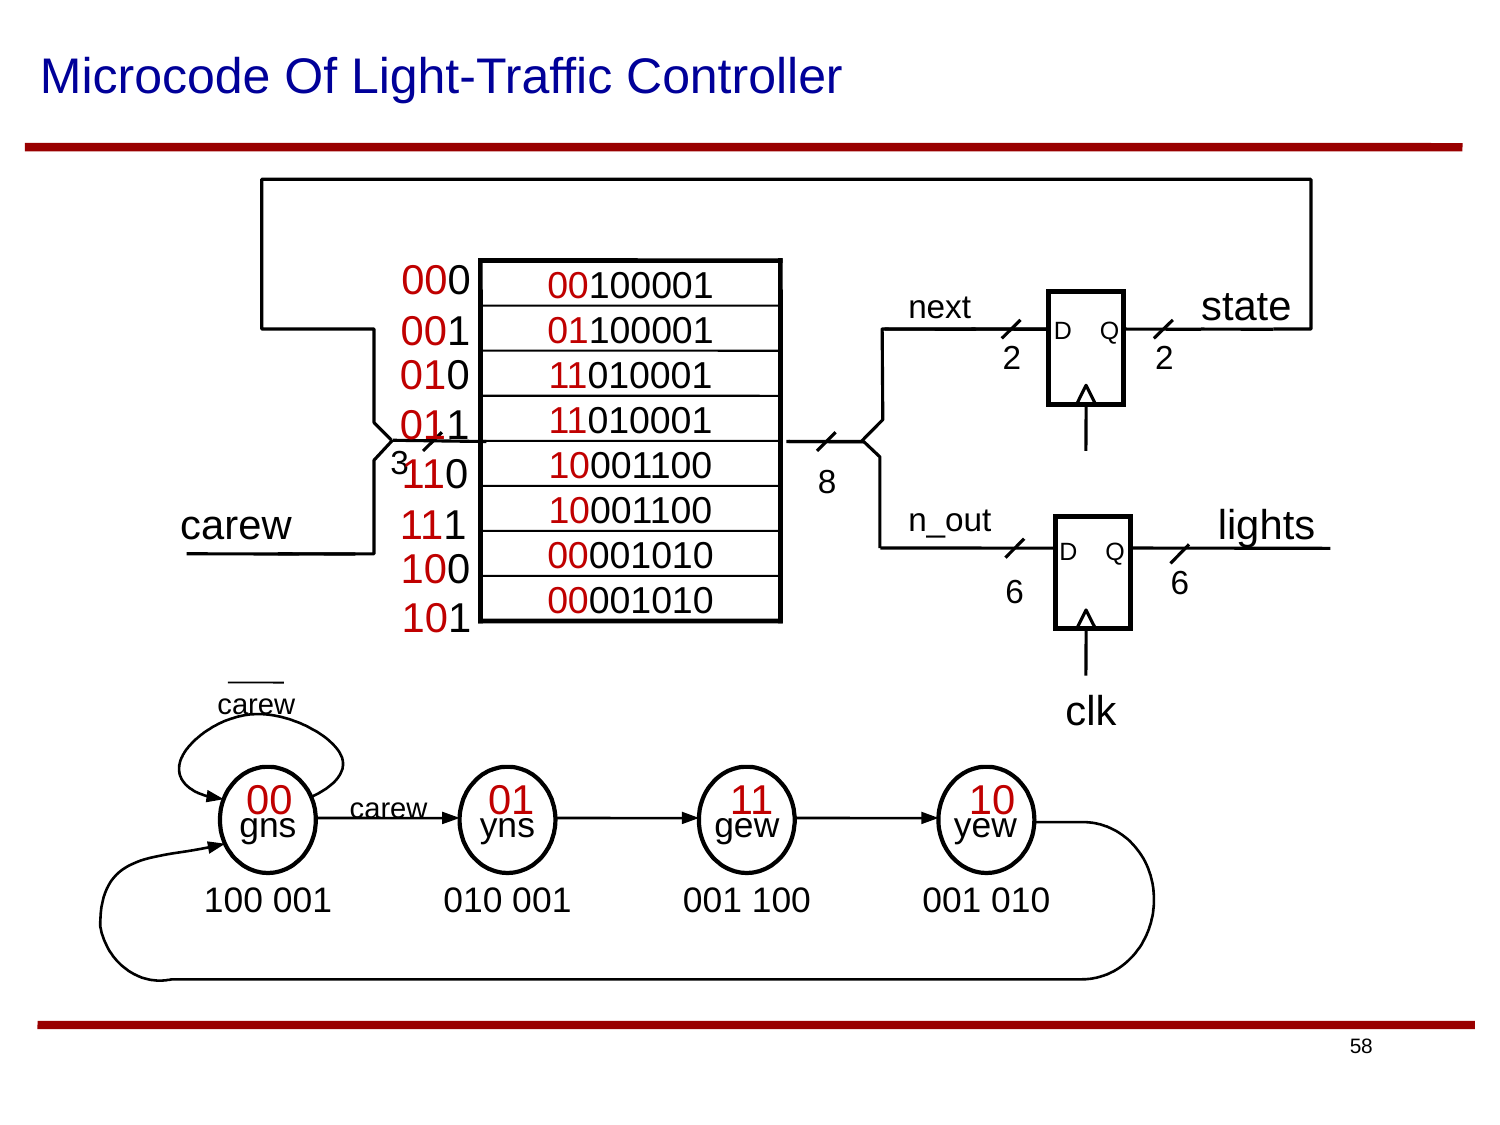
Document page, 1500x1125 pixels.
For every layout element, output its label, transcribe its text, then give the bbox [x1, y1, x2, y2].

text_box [180, 179, 1331, 735]
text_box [99, 682, 1155, 981]
title Microcode Of Light-Traffic Controller [24, 0, 1500, 147]
